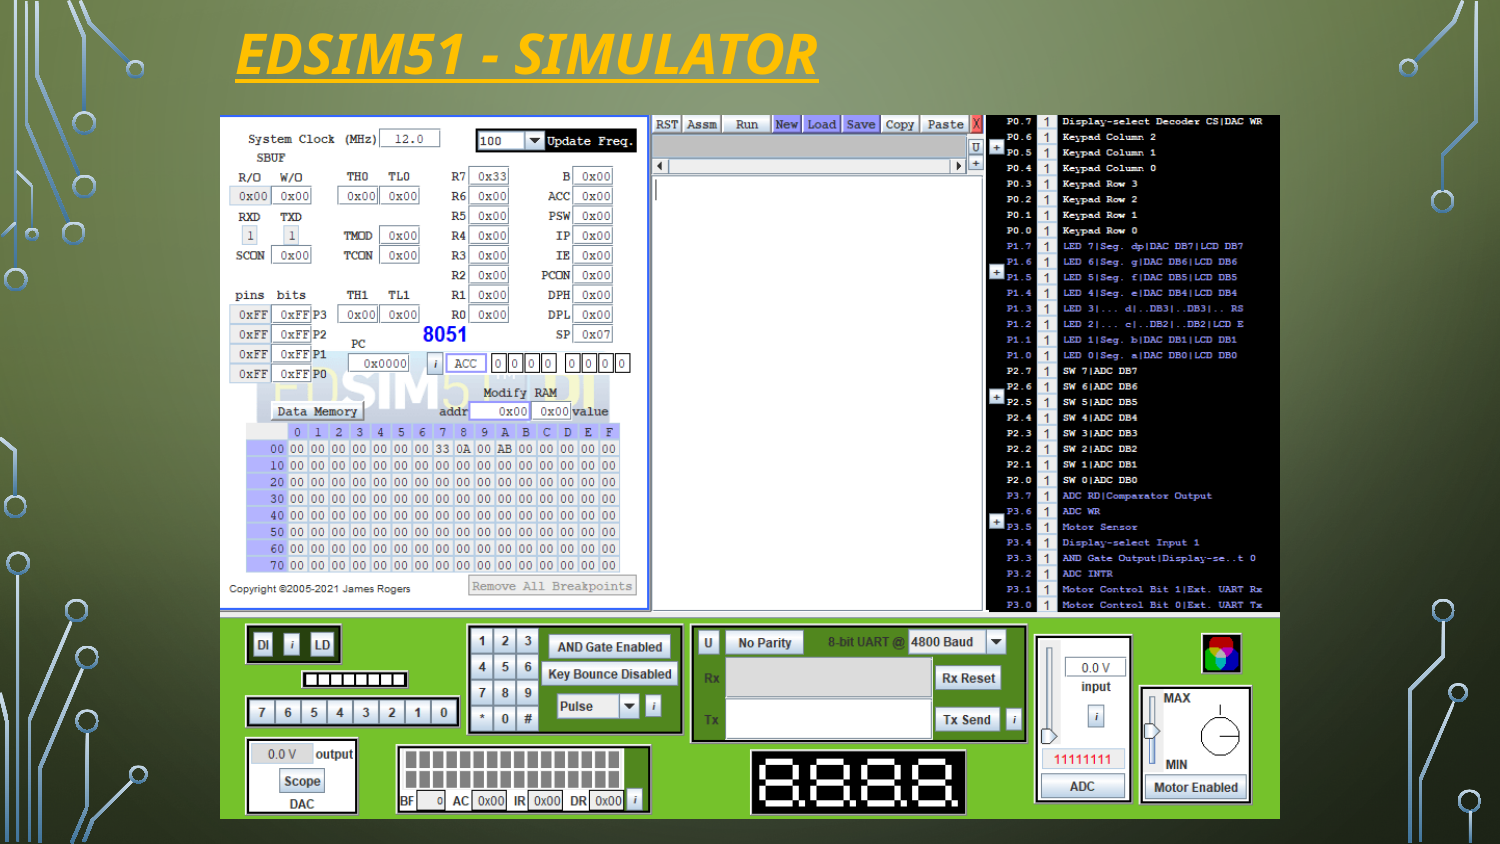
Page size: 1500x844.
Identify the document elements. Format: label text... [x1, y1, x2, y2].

title Edsim51 - simulator [220, 15, 898, 98]
picture [220, 115, 1280, 820]
